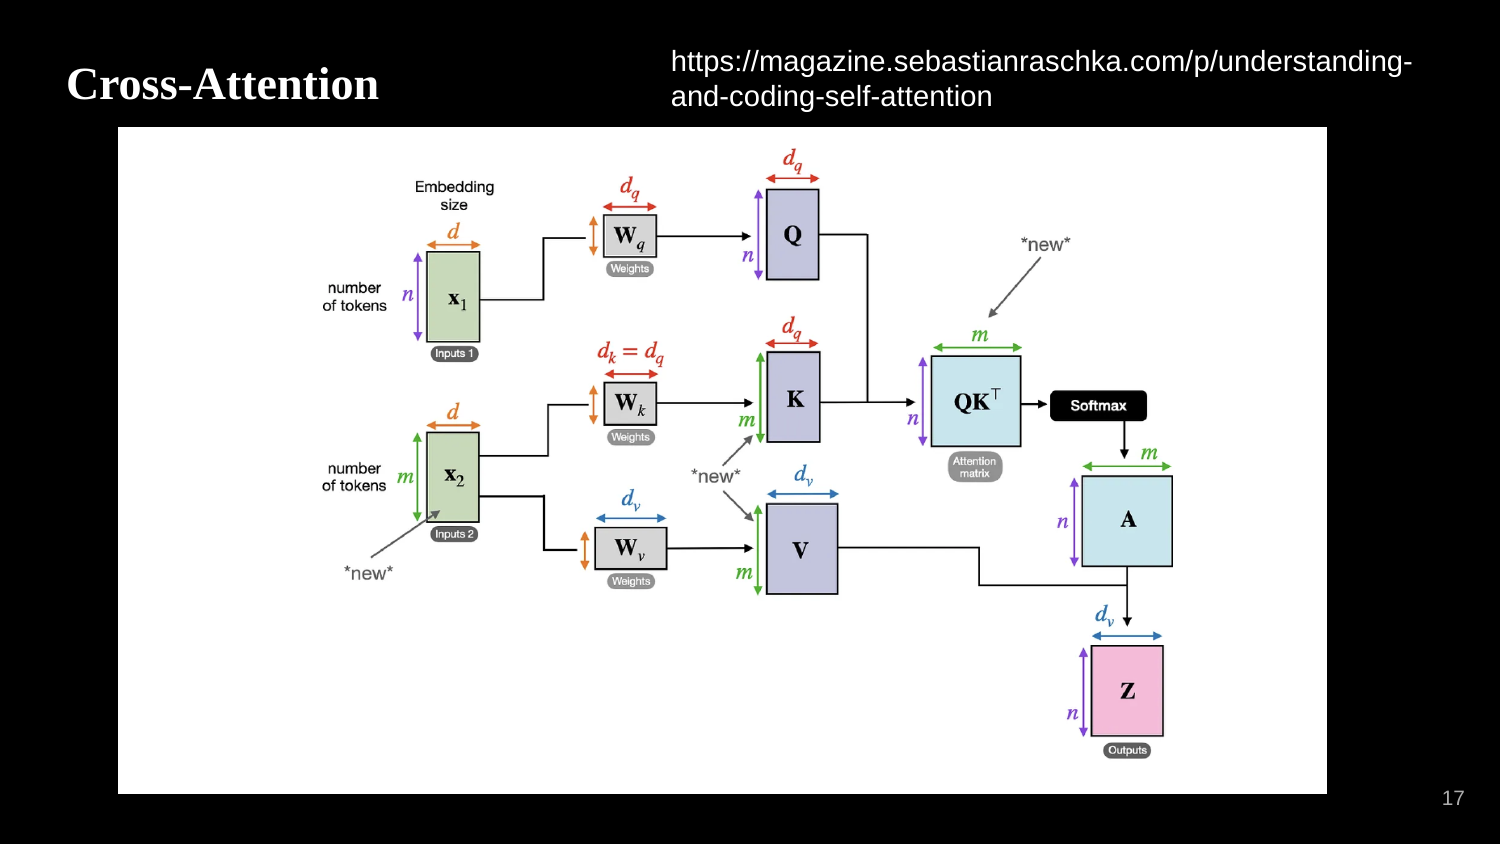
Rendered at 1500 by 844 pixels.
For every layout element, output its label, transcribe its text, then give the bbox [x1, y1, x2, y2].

title Cross-Attention [51, 30, 655, 125]
slide_number ‹#› [1389, 764, 1480, 830]
picture [117, 127, 1327, 794]
text_box https://magazine.sebastianraschka.com/p/understanding-and-coding-self-attention [655, 26, 1480, 127]
